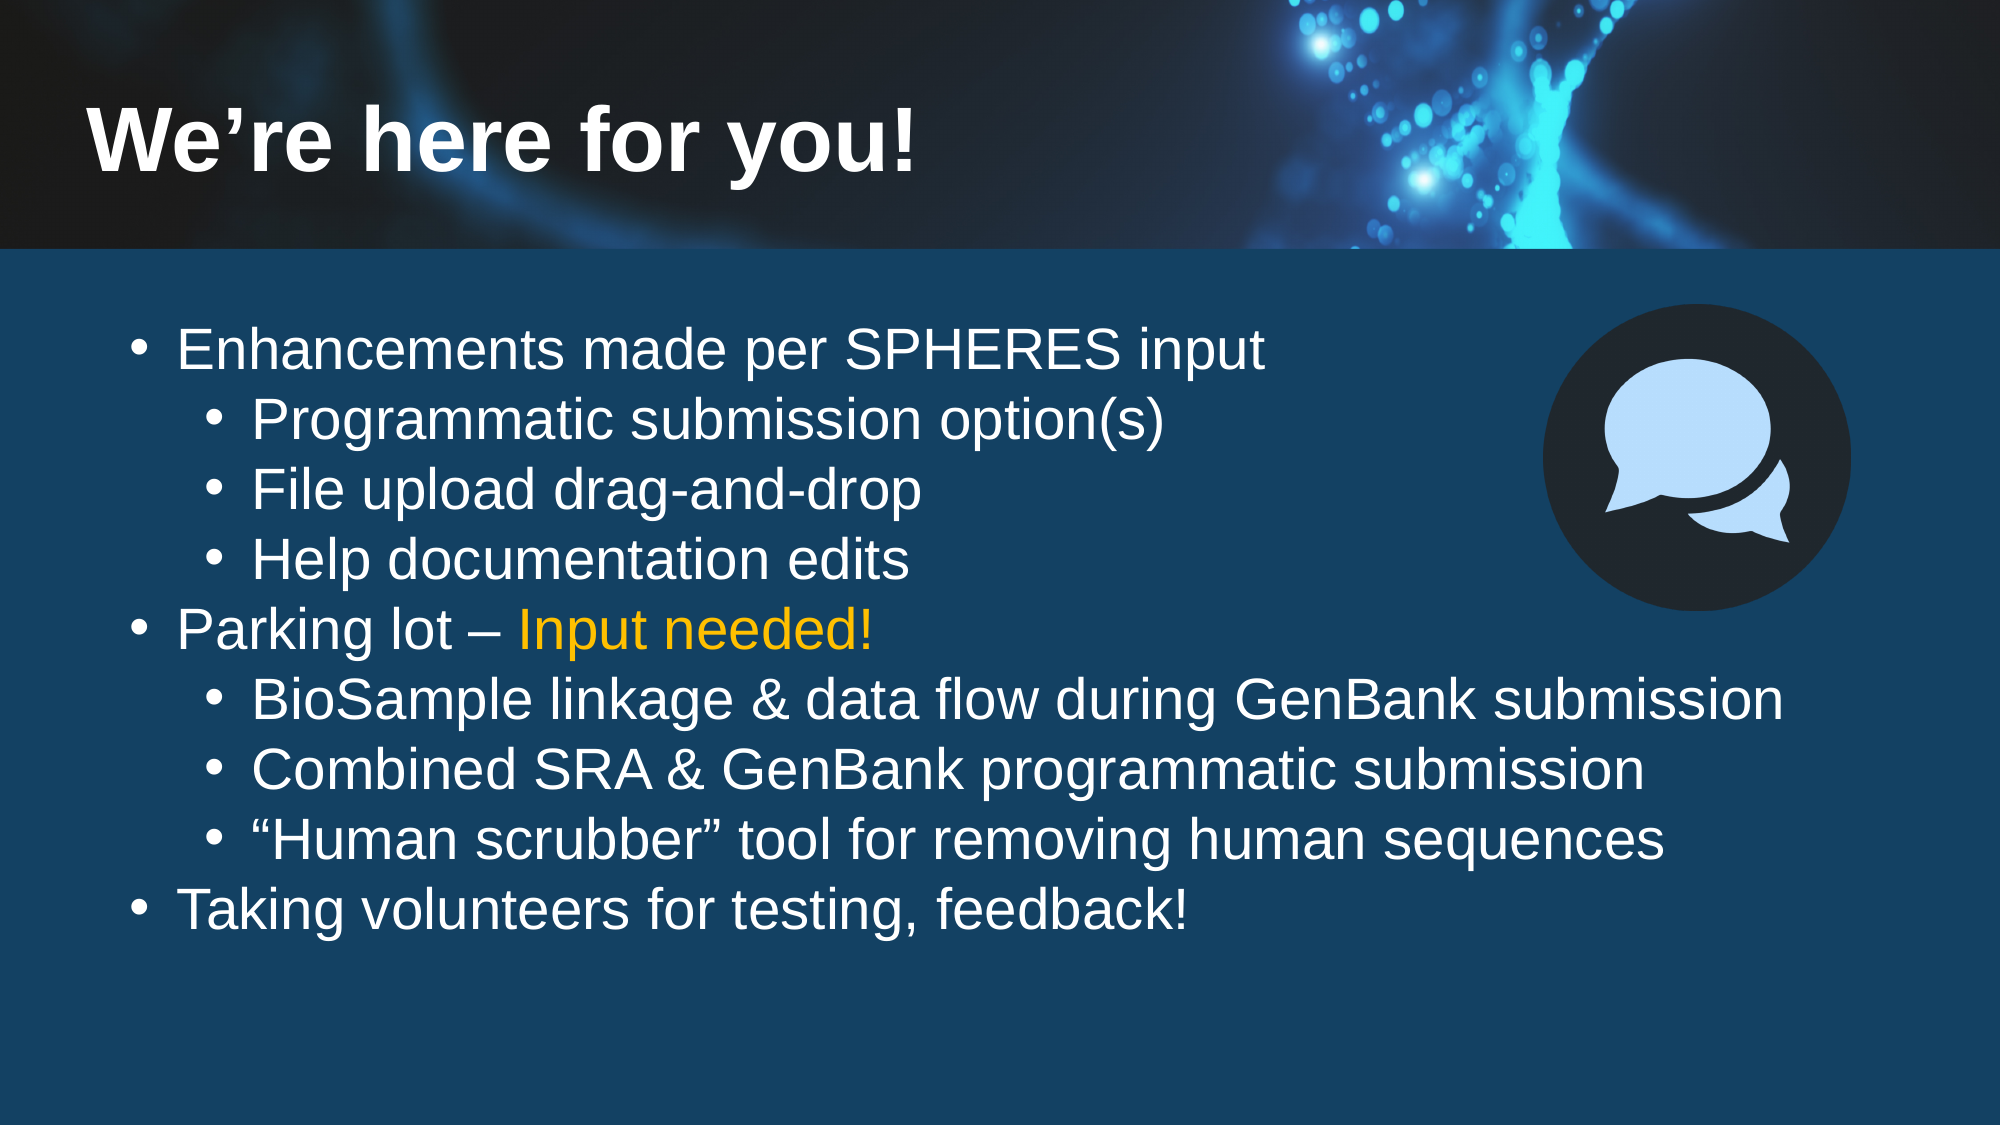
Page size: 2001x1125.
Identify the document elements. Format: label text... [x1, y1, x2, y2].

text_box Enhancements made per SPHERES input Programmatic submission option(s) File upload drag-and-drop Help documentation edits Parking lot – Input needed! BioSample linkage & data flow during GenBank submission Combined SRA & GenBank programmatic submission “Human scrubber” tool for removing human sequences Taking volunteers for testing, feedback! [115, 304, 1970, 1019]
picture [0, 0, 2000, 248]
title We’re here for you! [71, 64, 1911, 219]
picture [1543, 304, 1851, 611]
